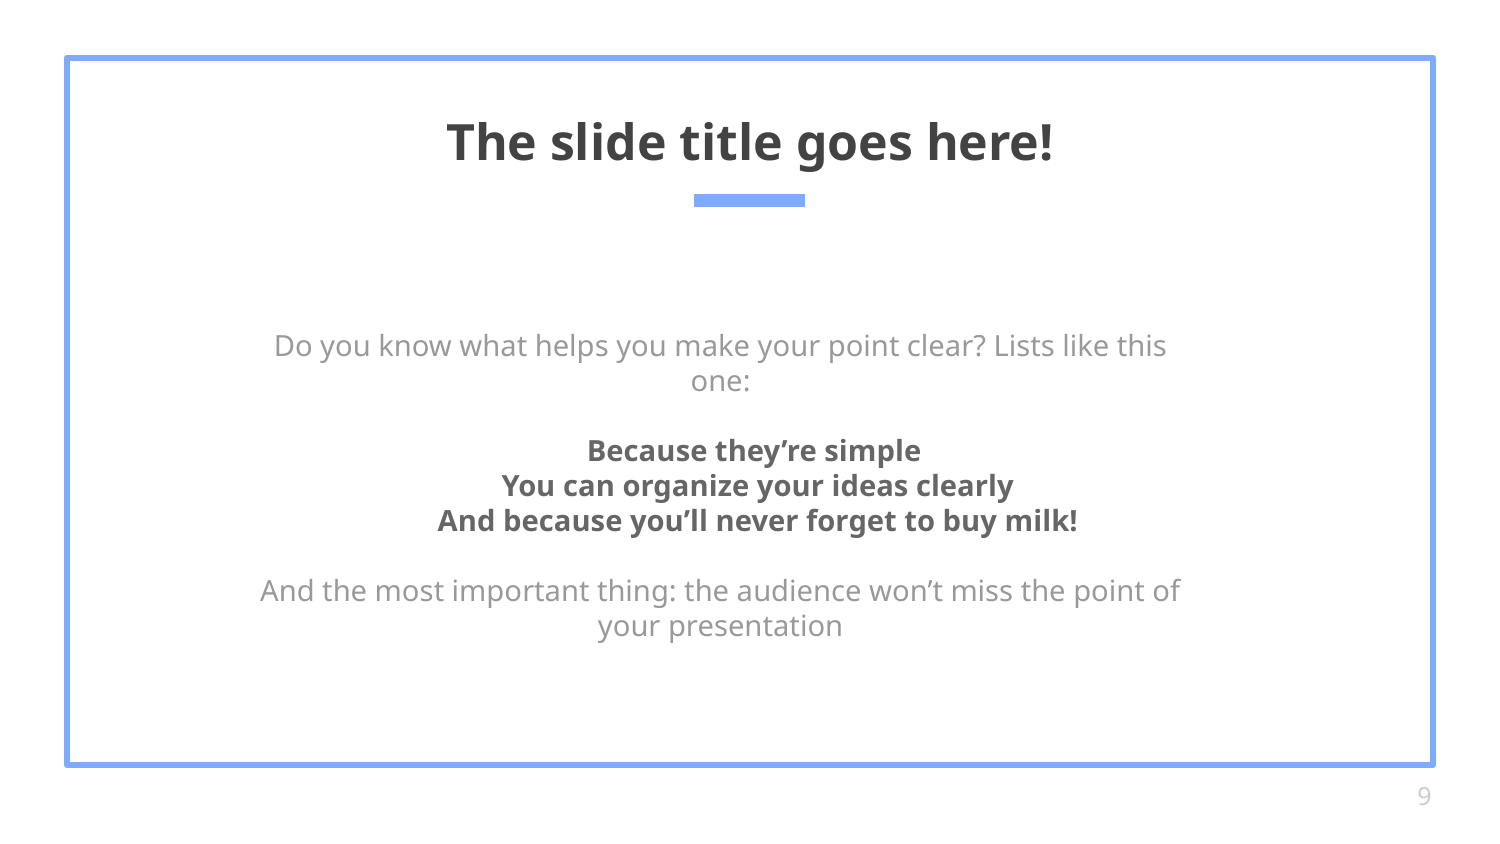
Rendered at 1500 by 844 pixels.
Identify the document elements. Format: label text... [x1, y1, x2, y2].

list Do you know what helps you make your point clear? Lists like this one: Because they’re simple You can organize your ideas clearly And because you’ll never forget to buy milk! And the most important thing: the audience won’t miss the point of your presentation [238, 312, 1203, 723]
slide_number 9 [1402, 764, 1493, 830]
title The slide title goes here! [0, 35, 1500, 186]
